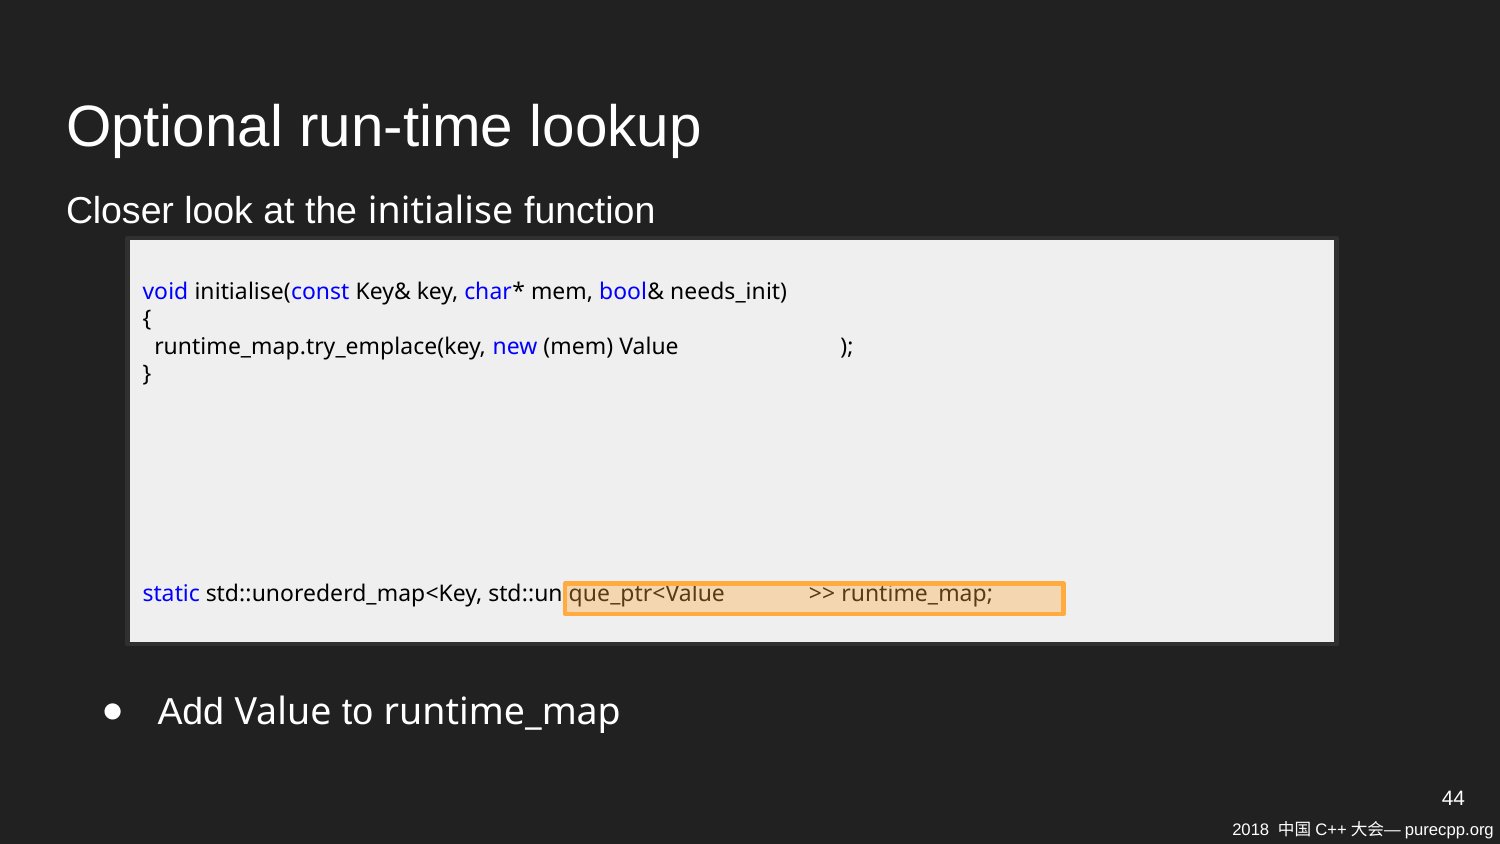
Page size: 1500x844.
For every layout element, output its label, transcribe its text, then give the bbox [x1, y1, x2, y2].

list Add Value to runtime_map [67, 672, 1397, 844]
text_box [565, 583, 1064, 615]
text_box void initialise(const Key& key, char* mem, bool& needs_init) { runtime_map.try_emplace(key, new (mem) Value ); } static std::unorederd_map<Key, std::unique_ptr<Value >> runtime_map; [127, 237, 1337, 645]
slide_number 44 [1389, 764, 1480, 830]
list Closer look at the initialise function [51, 164, 1449, 238]
title Optional run-time lookup [51, 72, 1449, 164]
